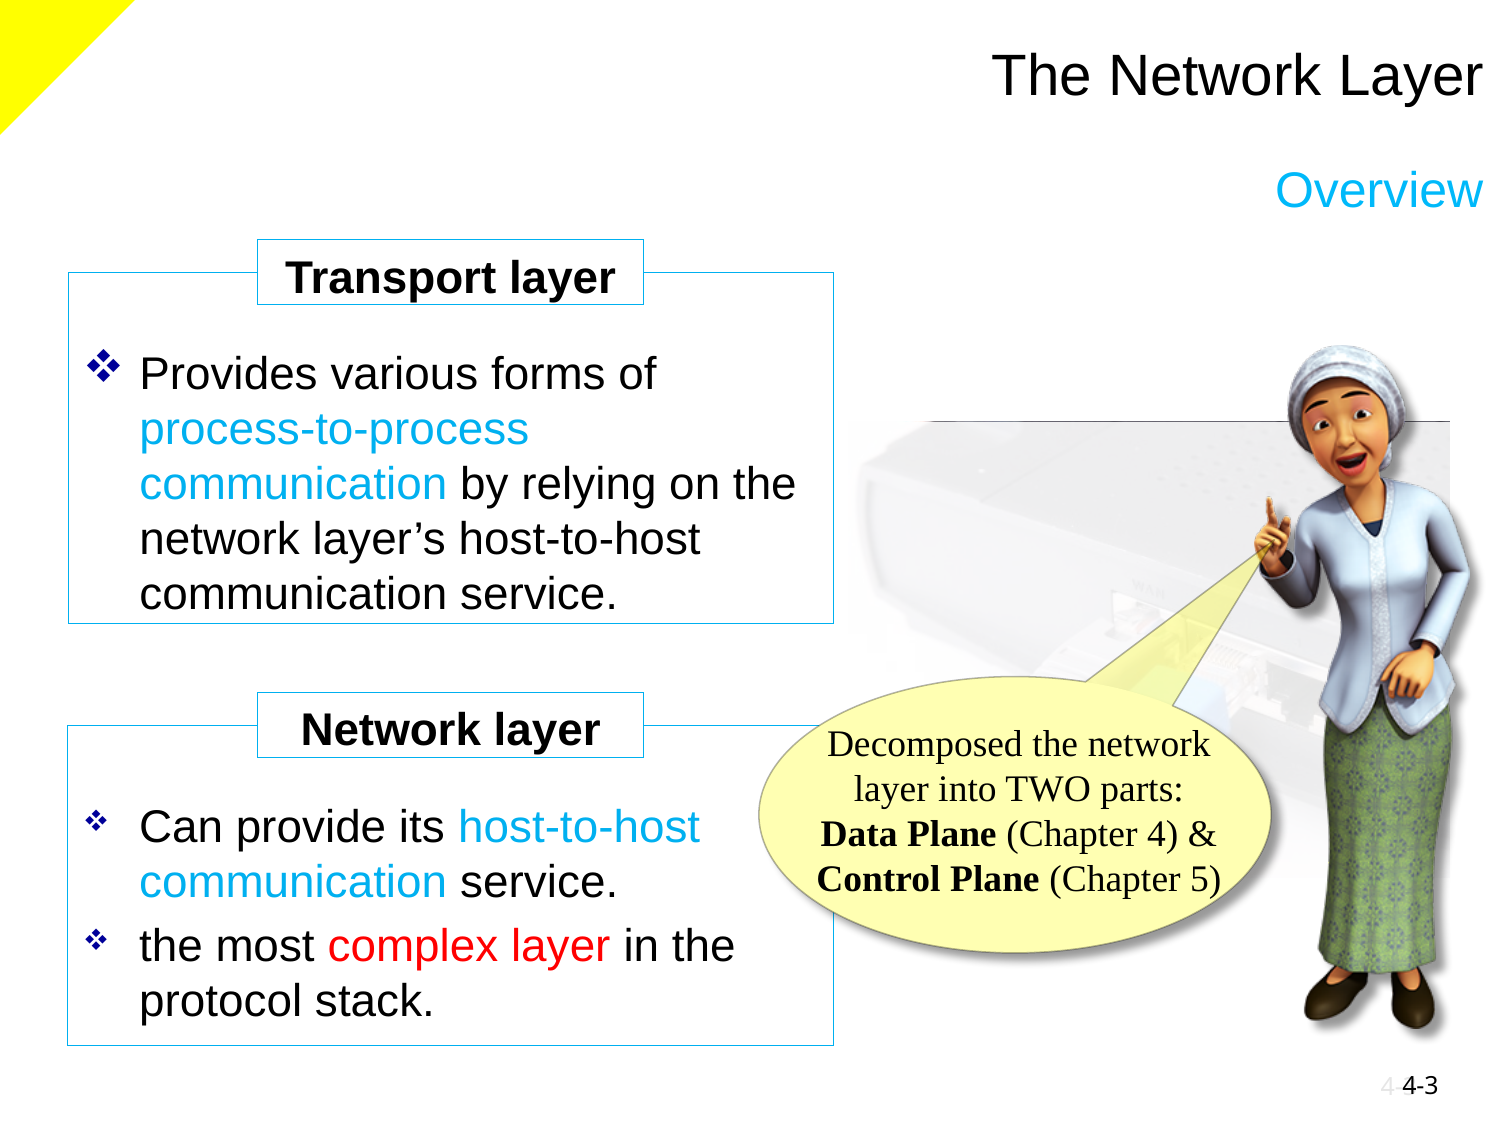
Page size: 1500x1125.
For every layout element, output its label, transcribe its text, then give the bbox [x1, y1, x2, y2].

text_box 4-3 [1387, 1062, 1463, 1107]
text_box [67, 692, 834, 1046]
picture [847, 345, 1471, 1029]
list Provides various forms of process-to-process communication by relying on the network layer’s host-to-host communication service. [68, 272, 834, 624]
text_box The Network Layer [298, 28, 1500, 117]
text_box [0, 0, 136, 135]
text_box Transport layer [257, 239, 644, 305]
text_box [758, 676, 1272, 954]
text_box [848, 421, 1499, 1106]
text_box Overview [223, 151, 1499, 223]
